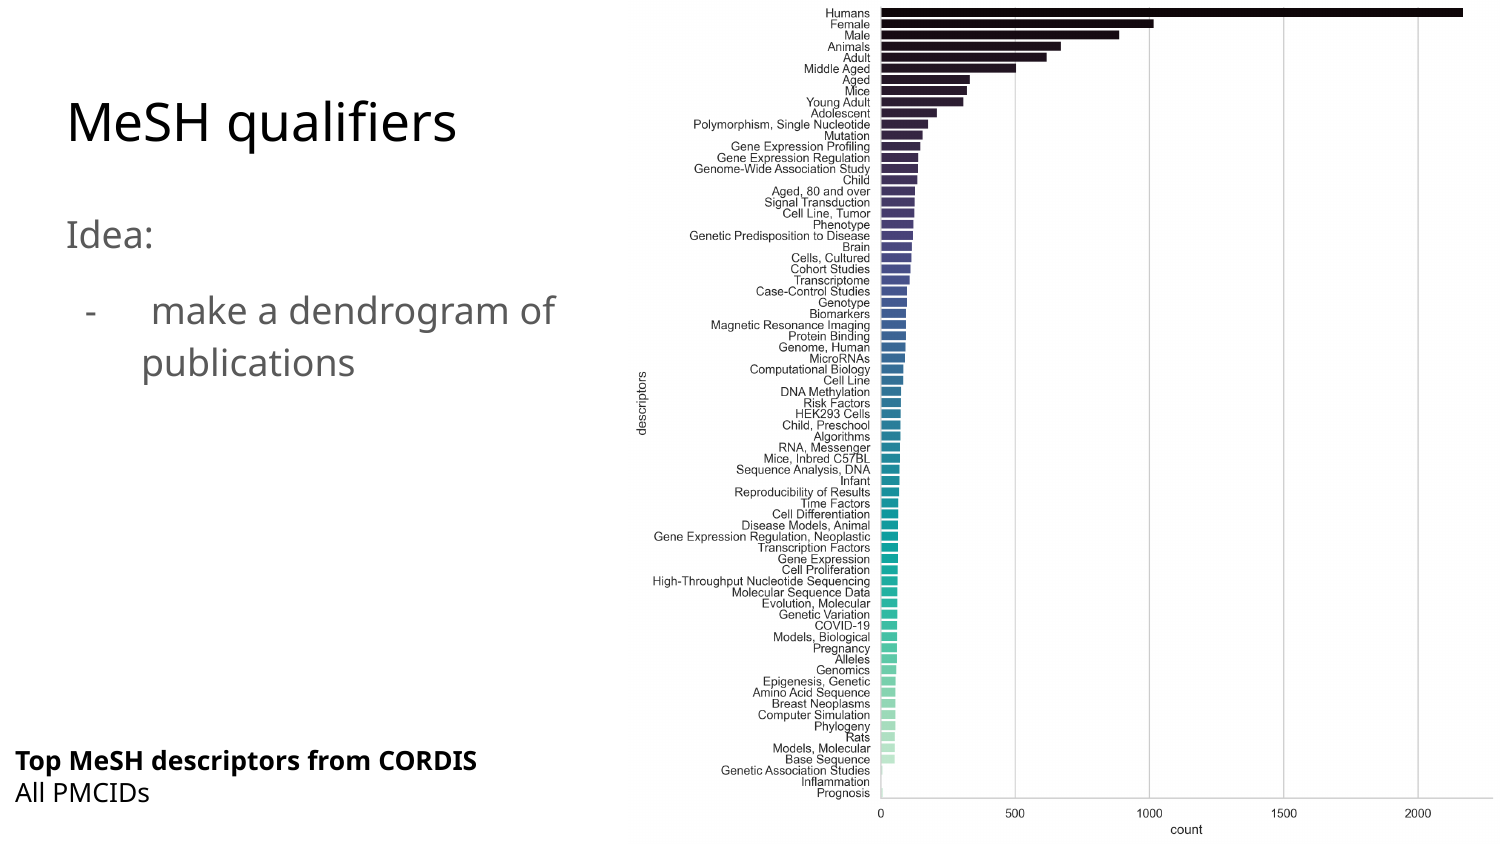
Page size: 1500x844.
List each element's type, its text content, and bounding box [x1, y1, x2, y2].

list Idea: make a dendrogram of publications [51, 189, 622, 728]
title Top MeSH descriptors from CORDIS All PMCIDs [0, 728, 622, 823]
picture [627, 0, 1500, 844]
title MeSH qualifiers [51, 72, 622, 167]
